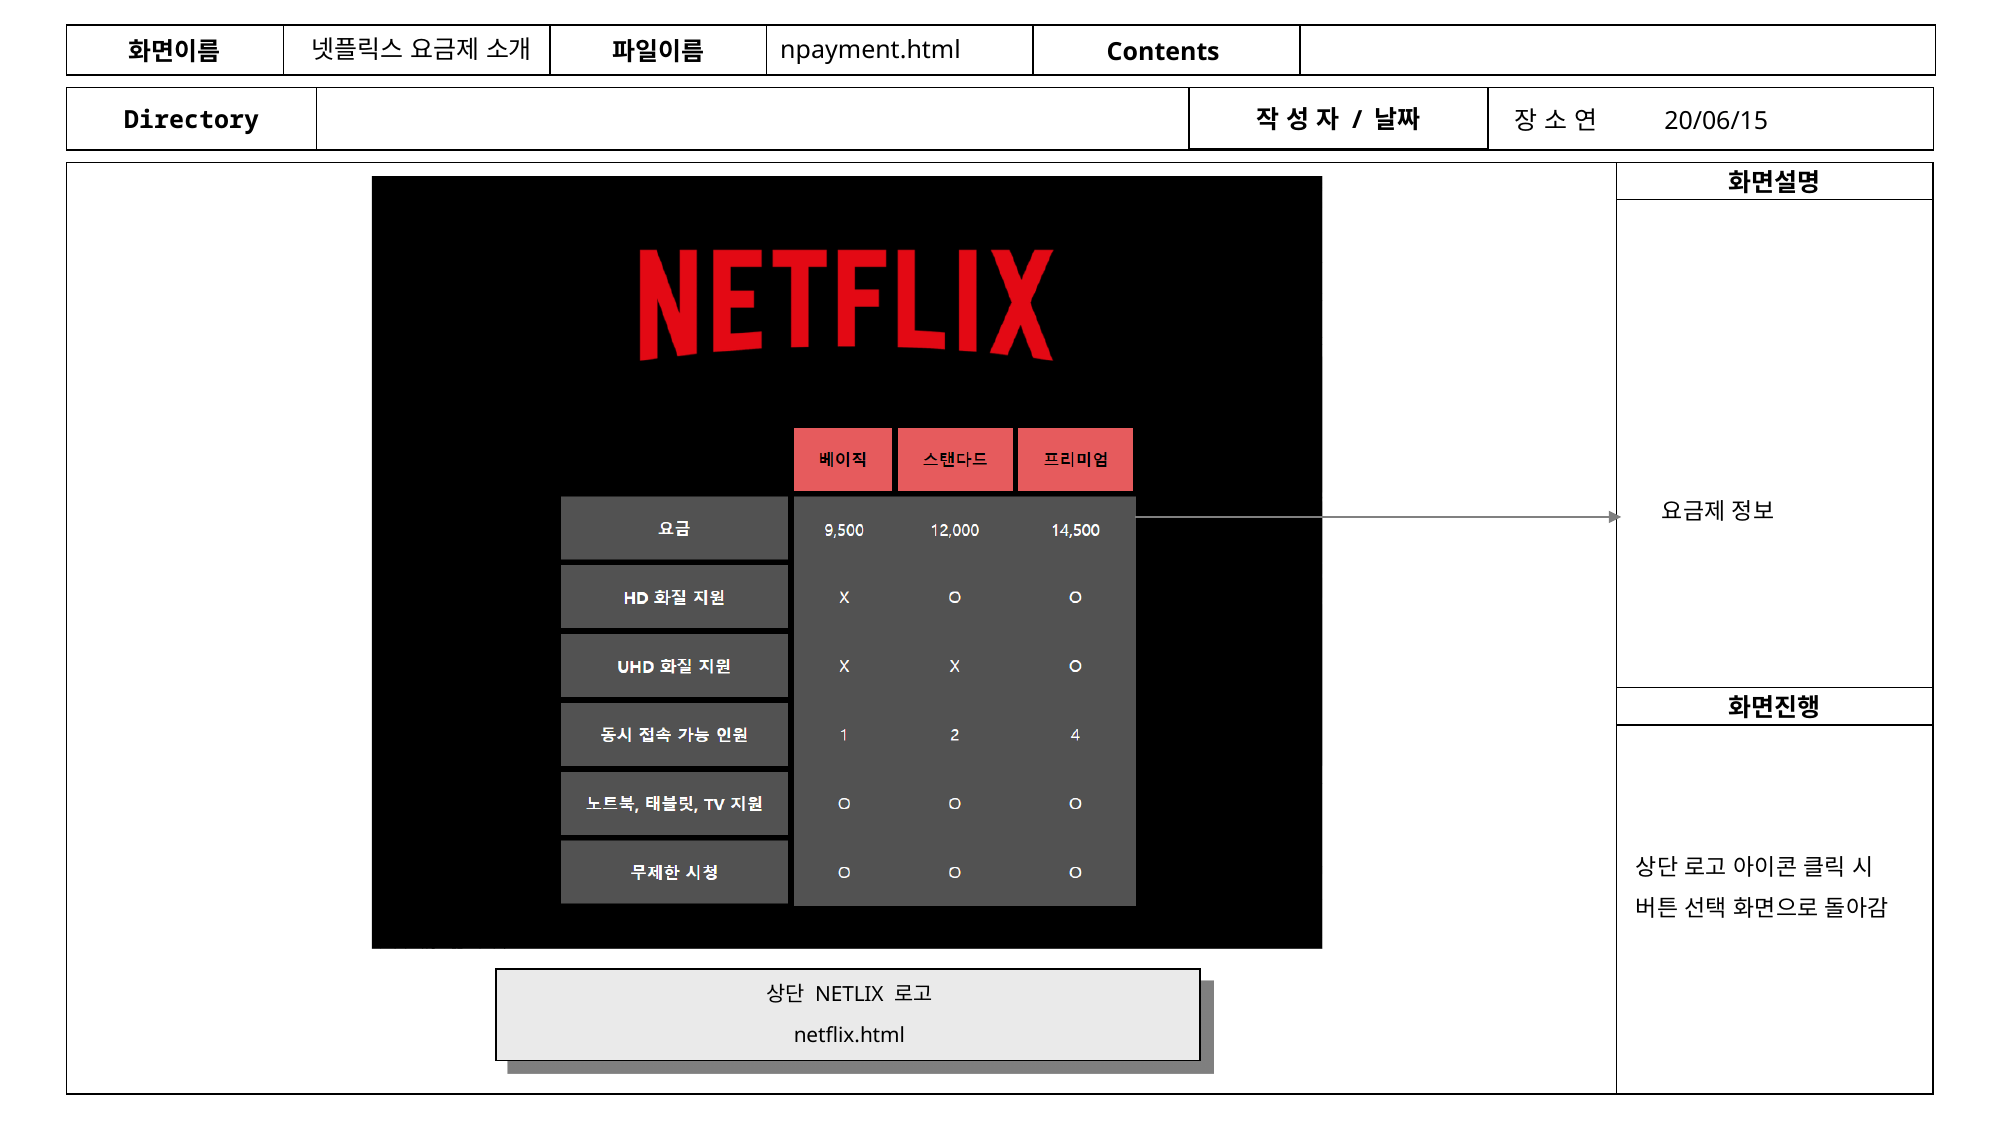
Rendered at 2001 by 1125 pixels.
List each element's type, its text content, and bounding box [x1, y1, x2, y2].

text_box 요금제 정보 [1647, 489, 1790, 532]
picture [371, 175, 1323, 950]
text_box npayment.html [765, 26, 977, 72]
text_box 넷플릭스 요금제 소개 [296, 26, 548, 72]
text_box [495, 968, 1201, 1061]
text_box 상단 로고 아이콘 클릭 시 버튼 선택 화면으로 돌아감 [1621, 831, 1931, 929]
text_box 장 소 연 20/06/15 [1499, 97, 1784, 142]
